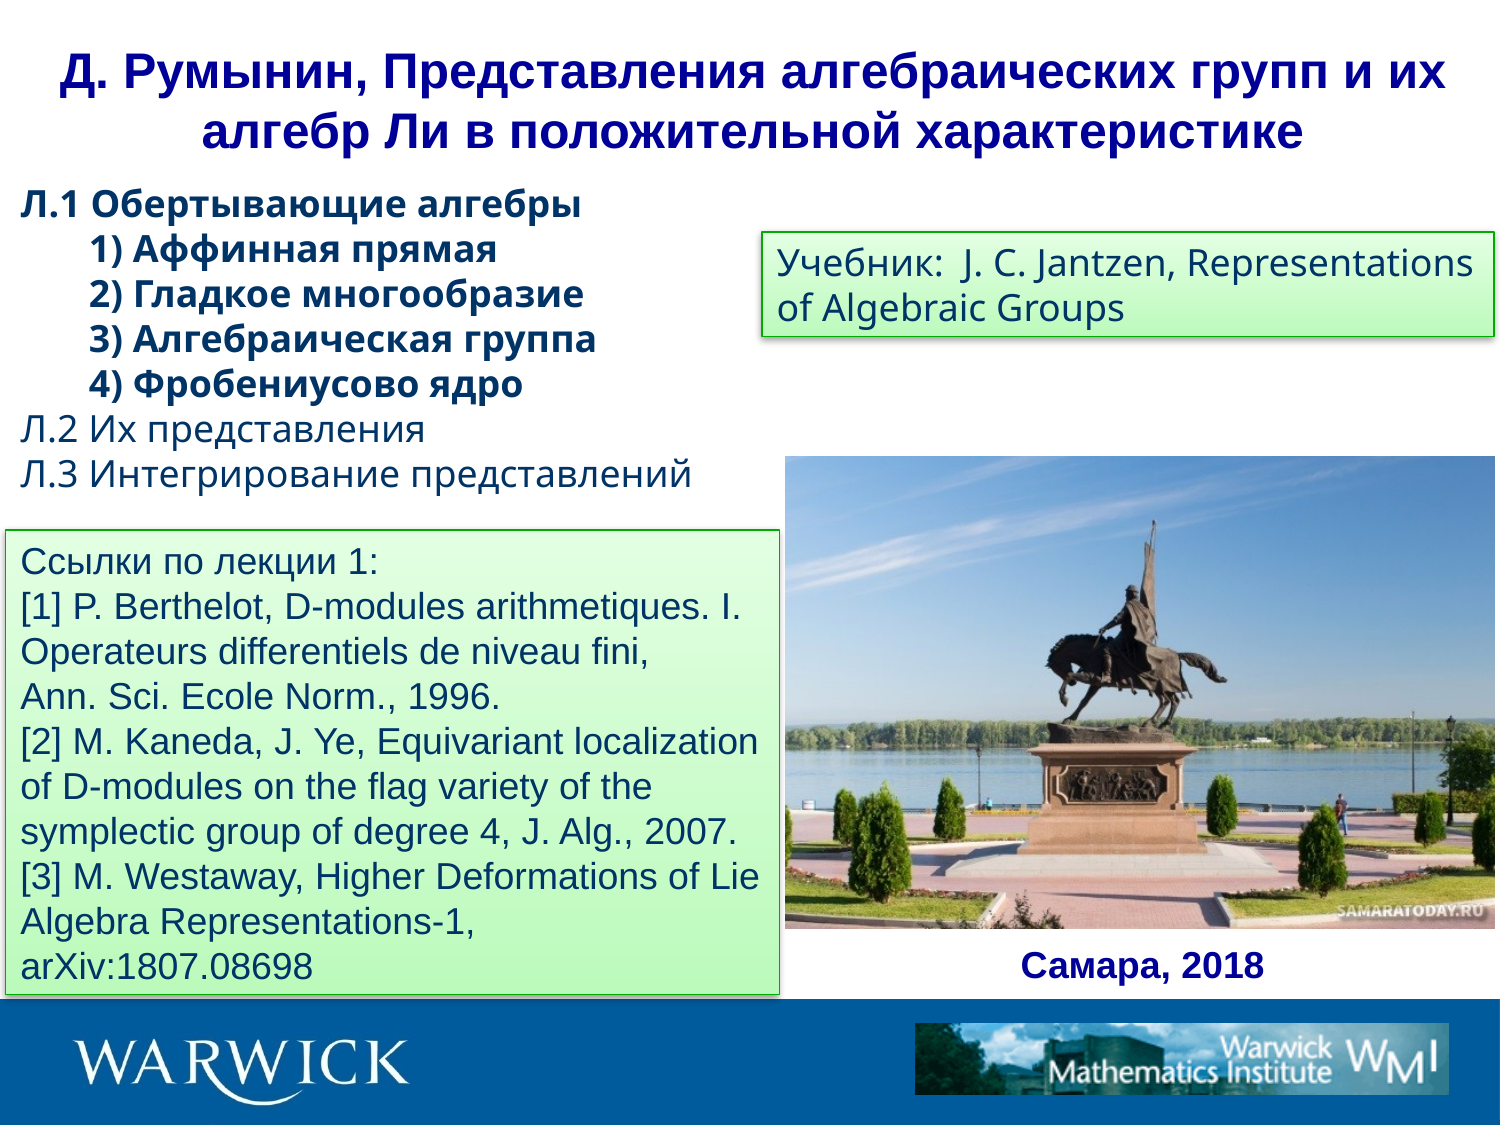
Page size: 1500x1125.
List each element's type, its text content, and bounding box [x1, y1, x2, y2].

text_box Ссылки по лекции 1: [1] P. Berthelot, D-modules arithmetiques. I. Operateurs differentiels de niveau fini, Ann. Sci. Ecole Norm., 1996. [2] M. Kaneda, J. Ye, Equivariant localization of D-modules on the flag variety of the symplectic group of degree 4, J. Alg., 2007. [3] M. Westaway, Higher Deformations of Lie Algebra Representations-1, arXiv:1807.08698 [5, 529, 780, 995]
text_box Самара, 2018 [785, 927, 1500, 999]
picture [784, 455, 1495, 929]
title Д. Румынин, Представления алгебраических групп и их алгебр Ли в положительной характеристике [5, 0, 1500, 197]
picture [0, 999, 1500, 1125]
text_box Учебник: J. C. Jantzen, Representations of Algebraic Groups [761, 231, 1495, 337]
text_box Л.1 Обертывающие алгебры 1) Аффинная прямая 2) Гладкое многообразие 3) Алгебраическая группа 4) Фробениусово ядро Л.2 Их представления Л.3 Интегрирование представлений [5, 172, 762, 503]
